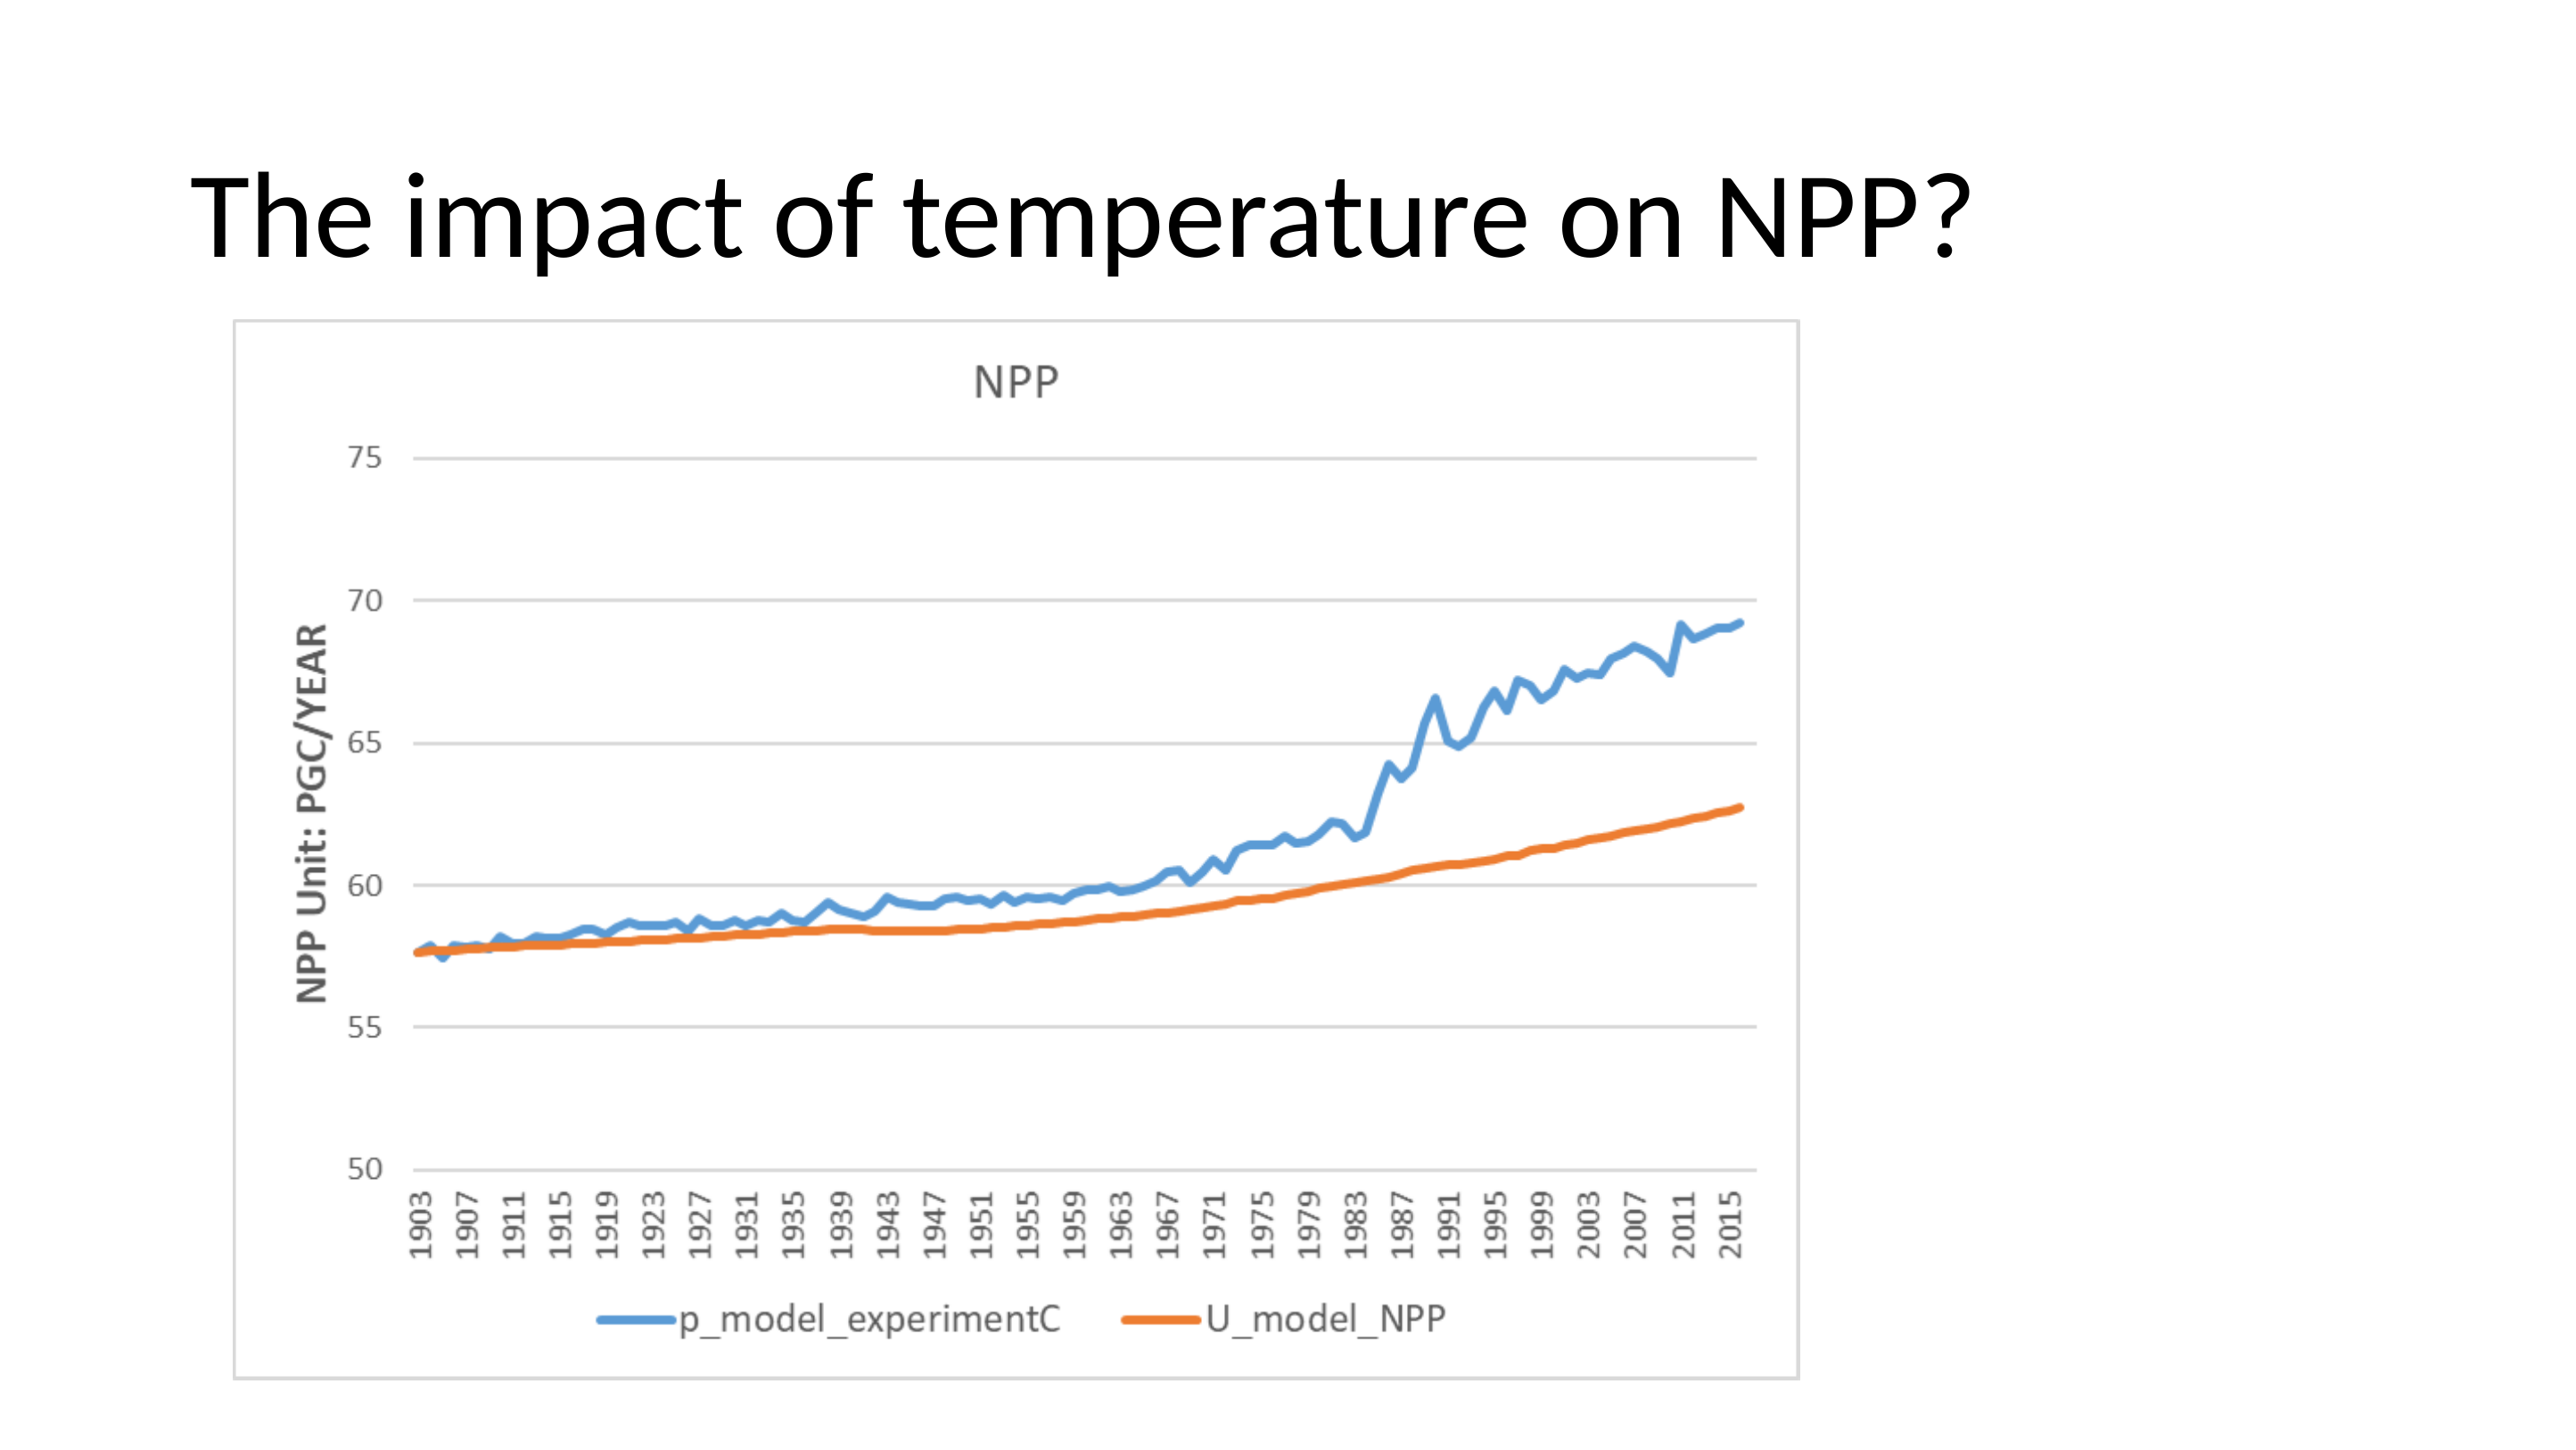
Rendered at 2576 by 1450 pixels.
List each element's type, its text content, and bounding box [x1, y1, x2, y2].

title The impact of temperature on NPP? [177, 77, 2399, 358]
picture [233, 319, 1800, 1380]
